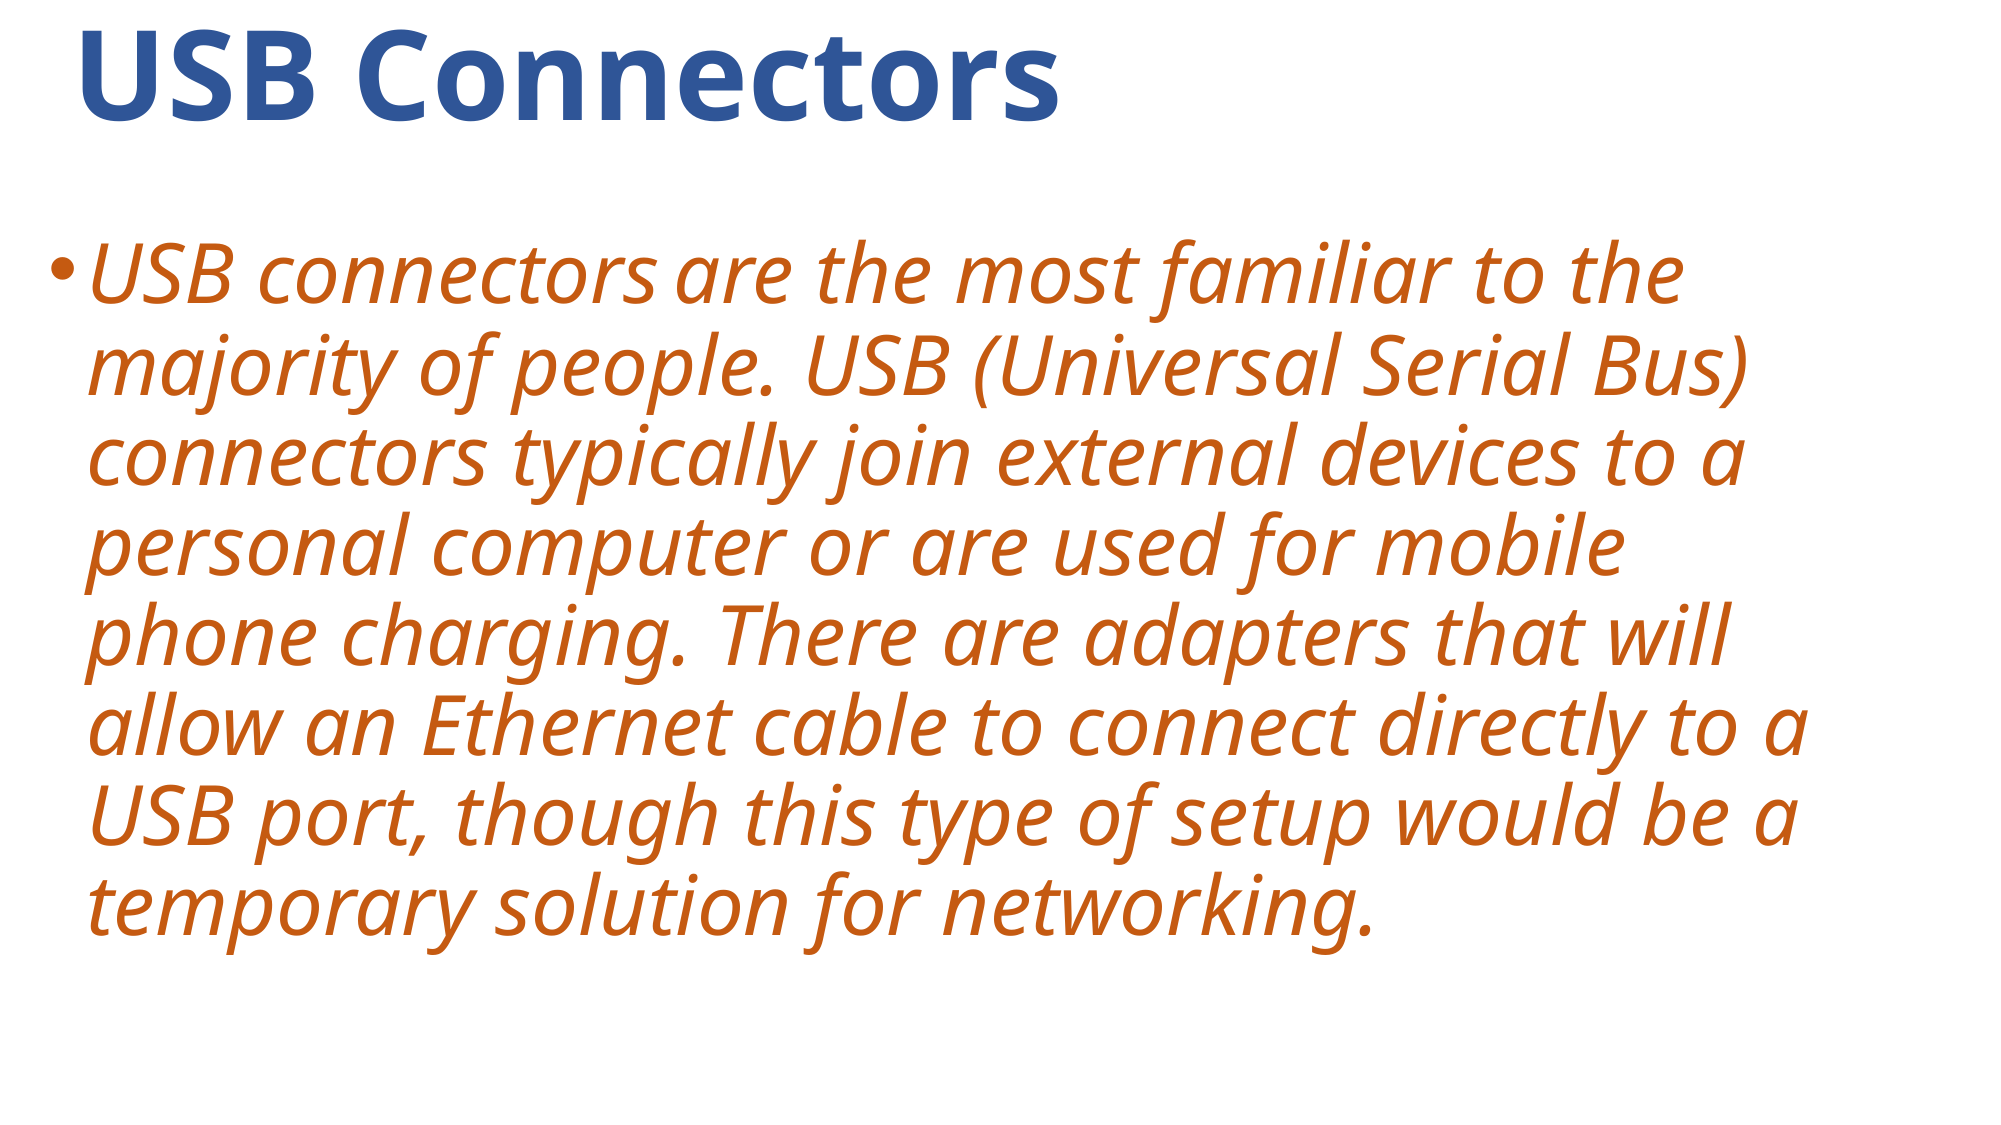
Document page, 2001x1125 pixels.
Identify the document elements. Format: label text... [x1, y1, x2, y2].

list USB connectors are the most familiar to the majority of people. USB (Universal Serial Bus) connectors typically join external devices to a personal computer or are used for mobile phone charging. There are adapters that will allow an Ethernet cable to connect directly to a USB port, though this type of setup would be a temporary solution for networking. [33, 214, 1863, 1014]
title USB Connectors [57, 56, 1783, 254]
